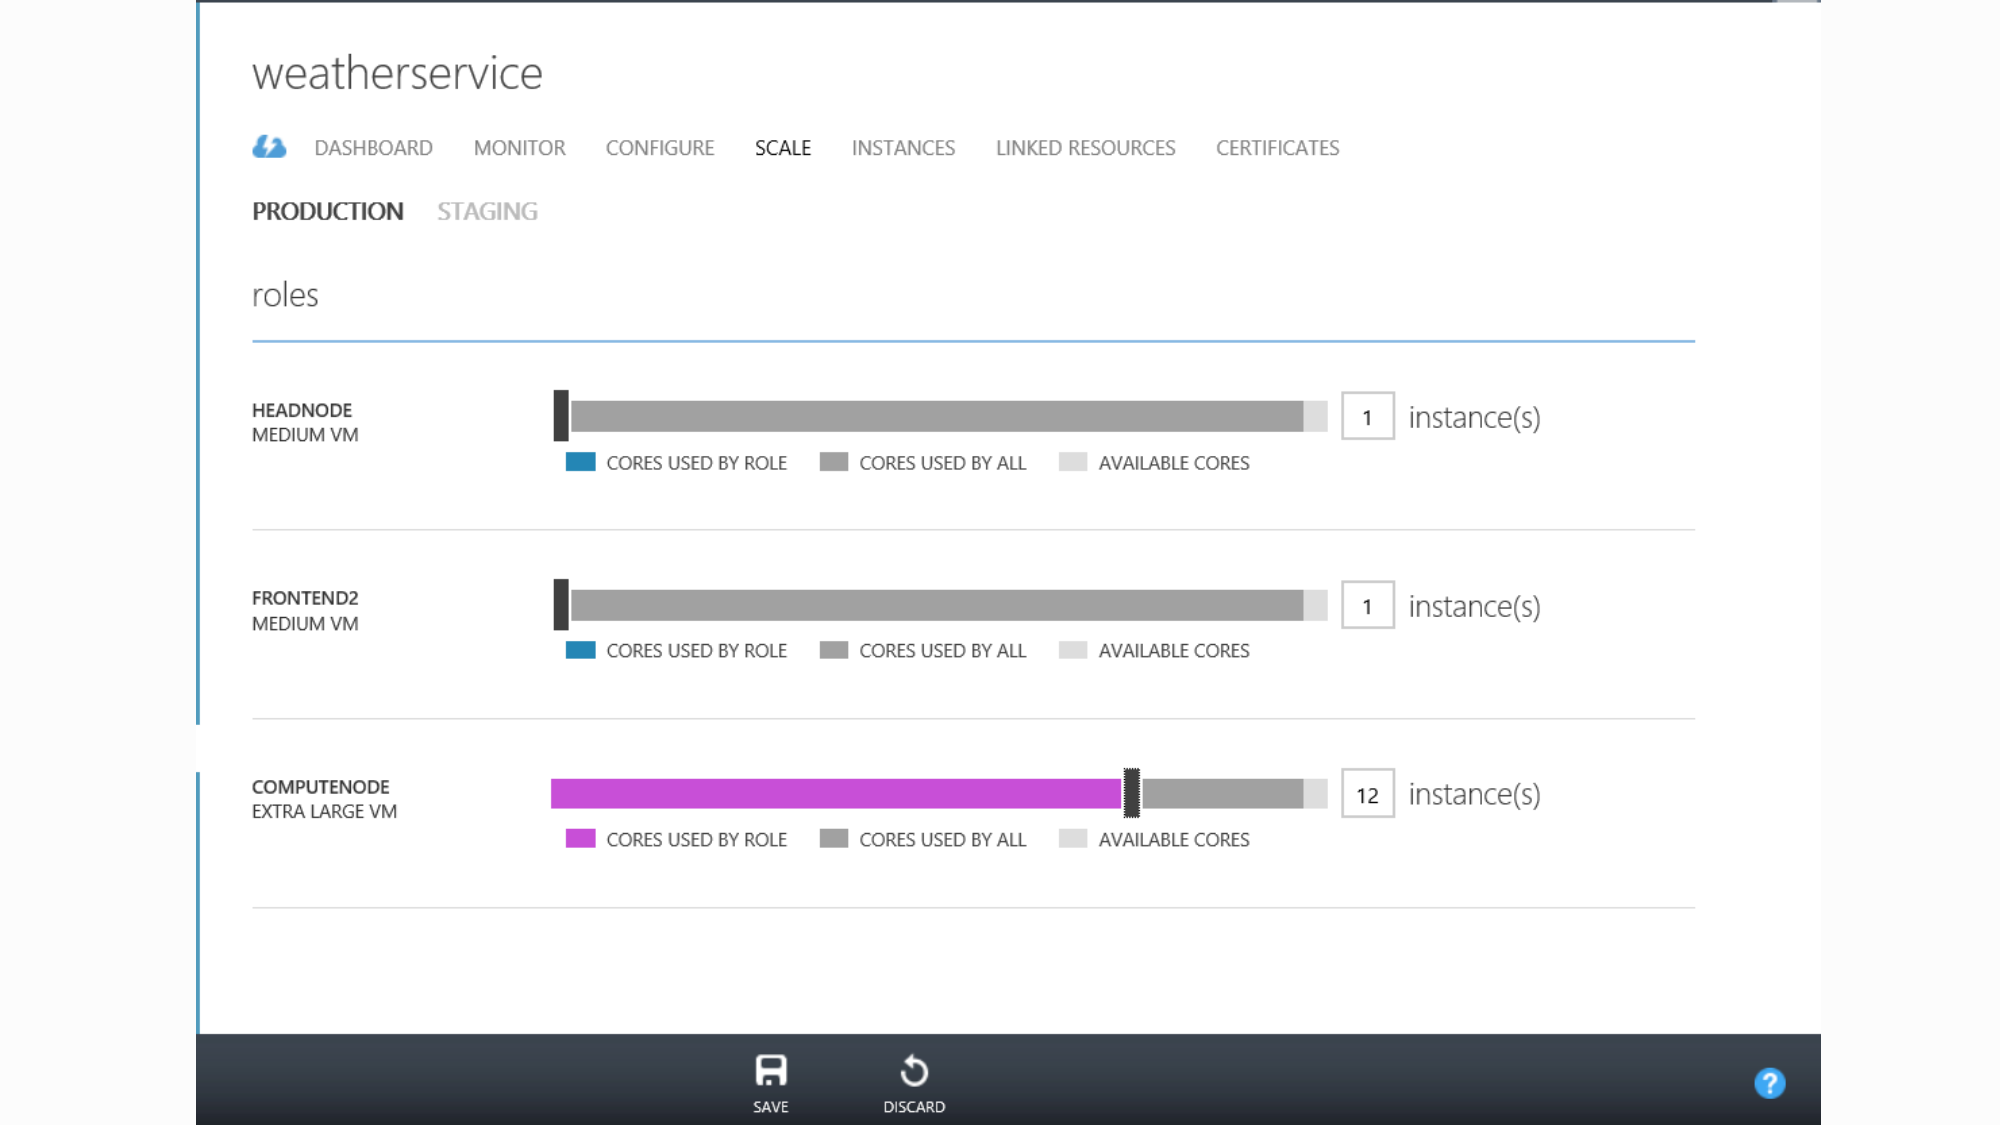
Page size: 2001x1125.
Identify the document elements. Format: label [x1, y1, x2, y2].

list [196, 0, 1821, 1125]
